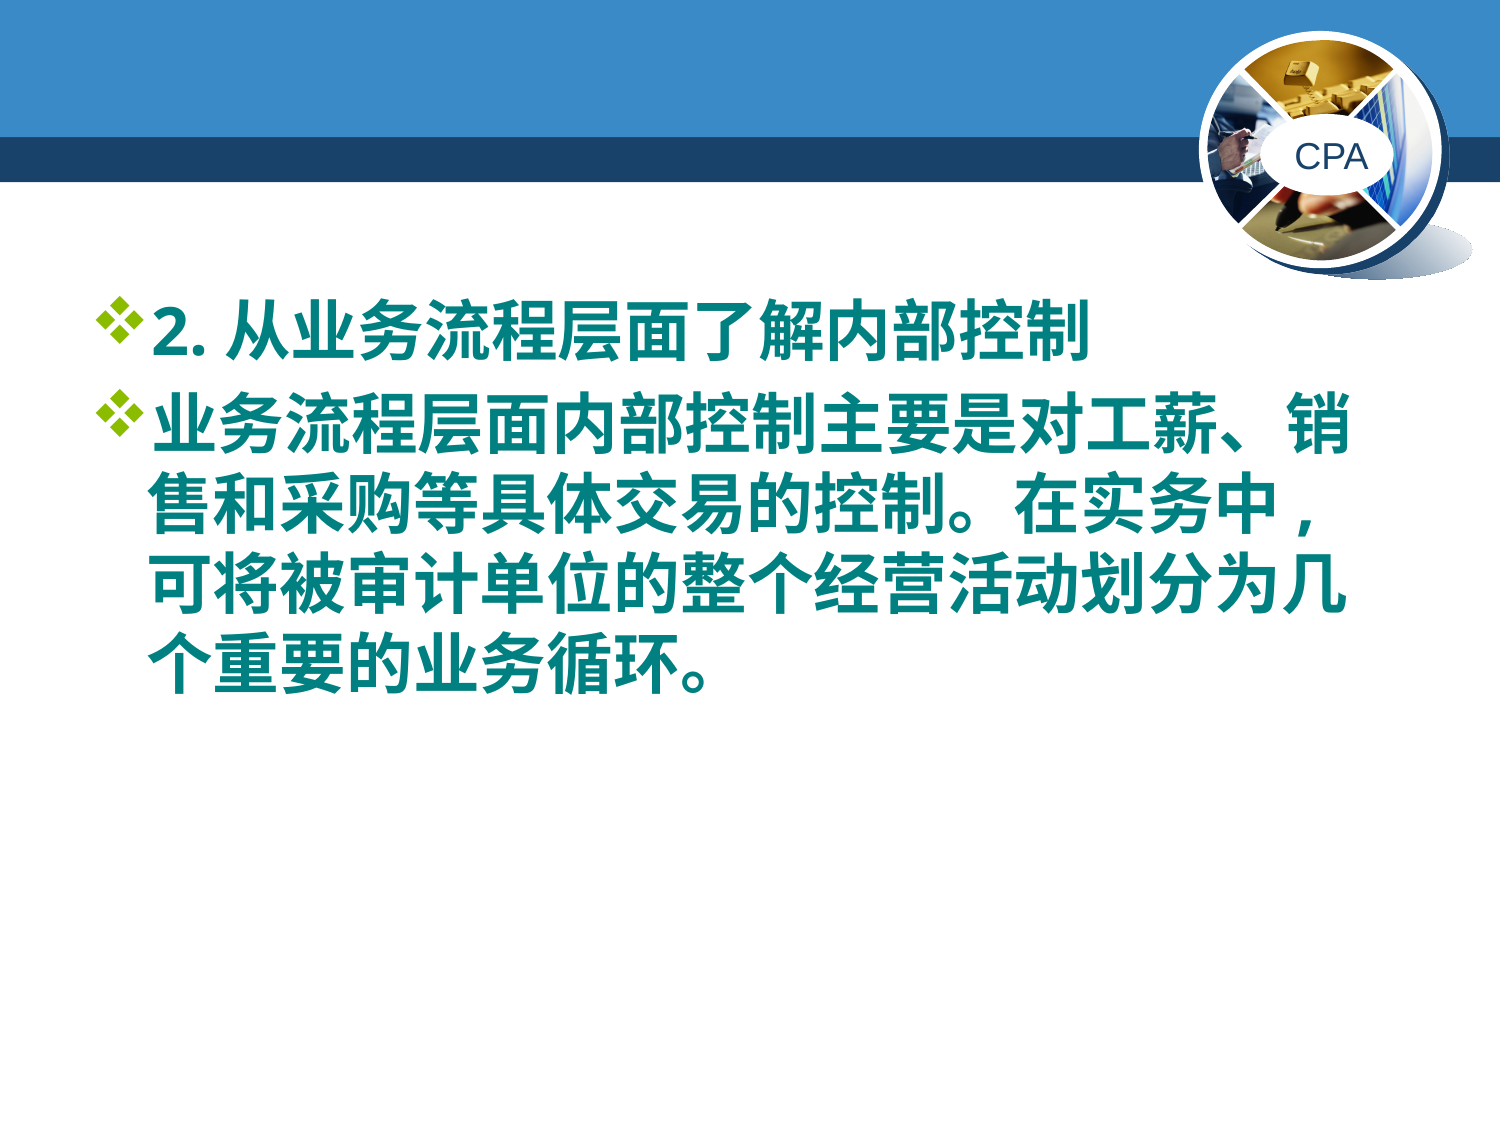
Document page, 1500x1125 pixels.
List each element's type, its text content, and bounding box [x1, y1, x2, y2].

picture [1242, 186, 1396, 261]
picture [1244, 40, 1394, 119]
picture [1207, 74, 1287, 224]
picture [1354, 73, 1433, 227]
list 2.从业务流程层面了解内部控制 业务流程层面内部控制主要是对工薪、销售和采购等具体交易的控制。在实务中, 可将被审计单位的整个经营活动划分为几个重要的业务循环。 [74, 280, 1426, 1065]
